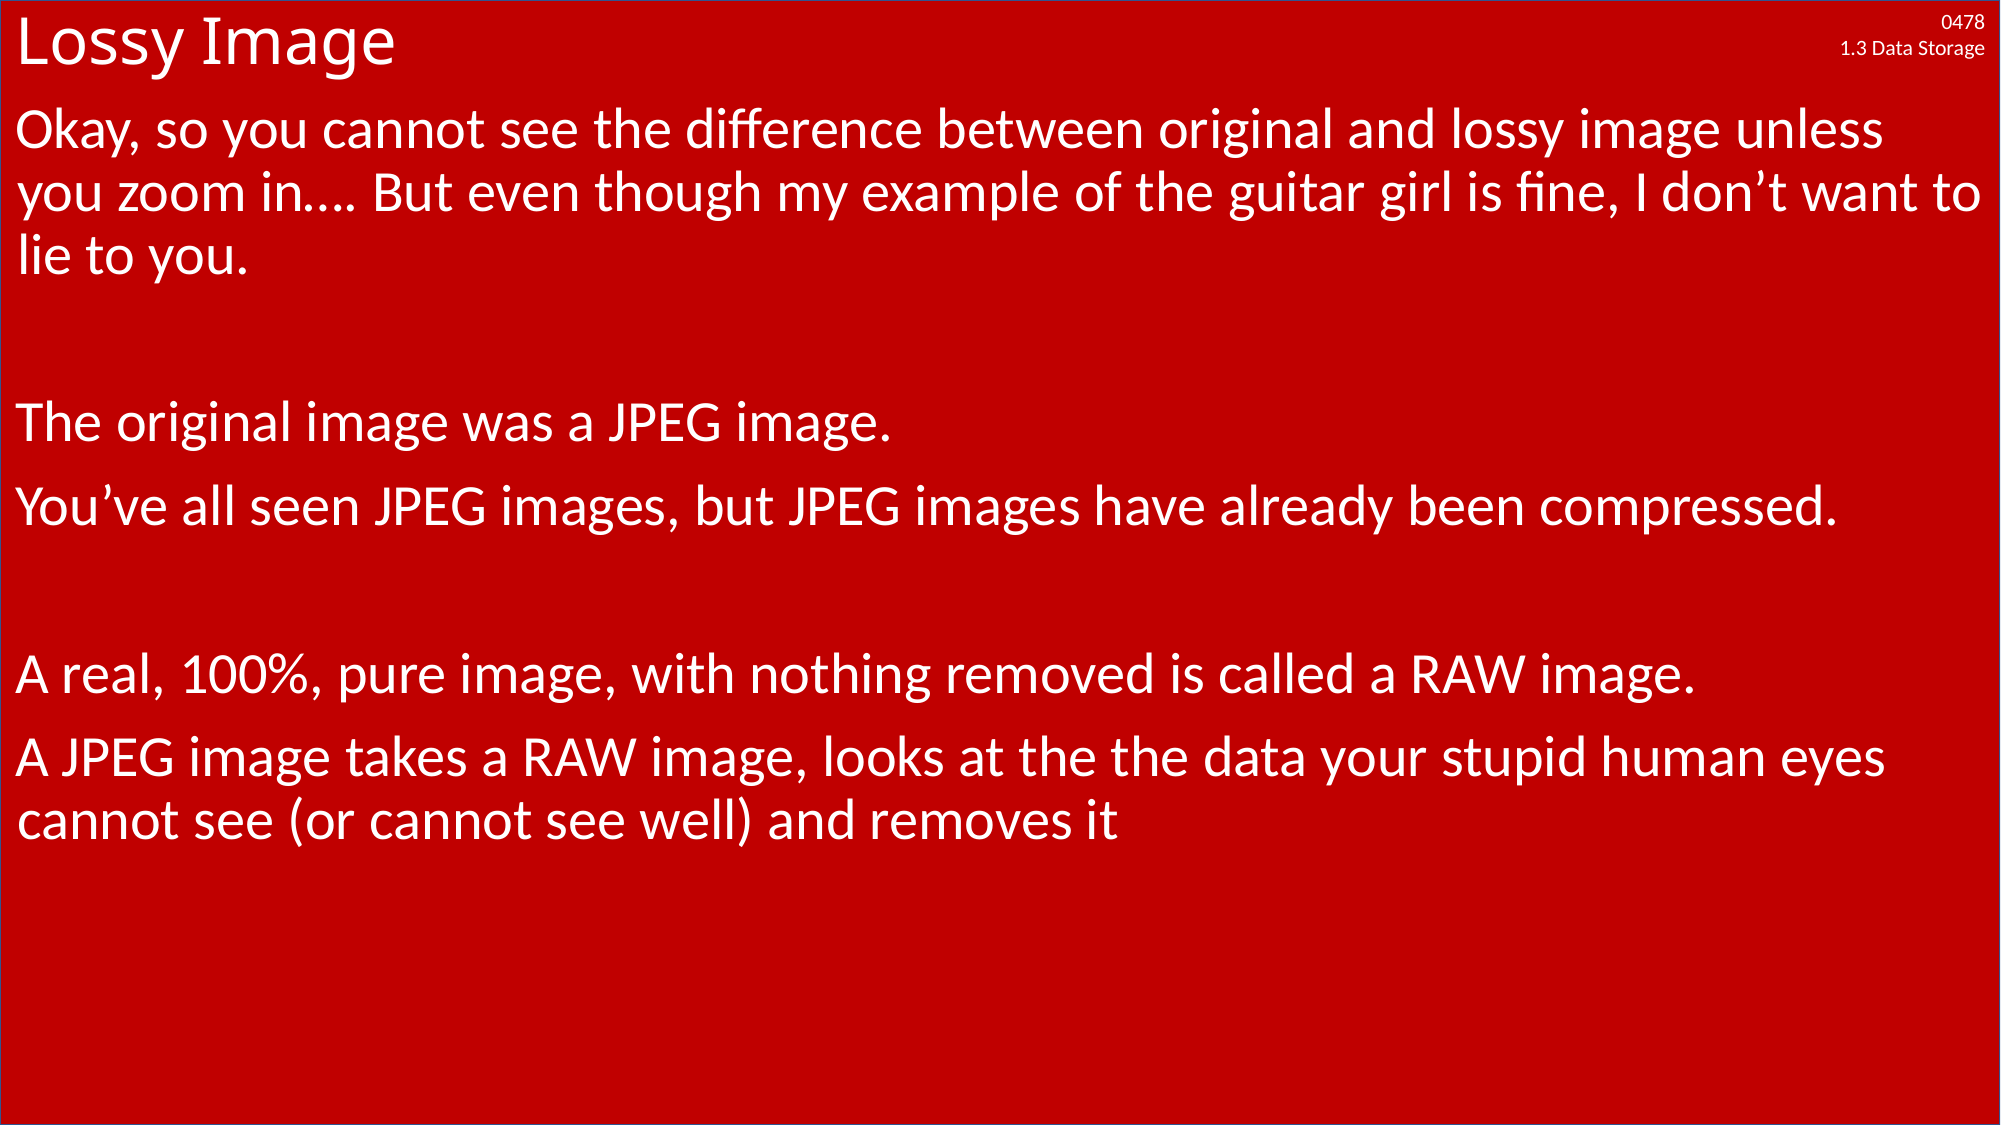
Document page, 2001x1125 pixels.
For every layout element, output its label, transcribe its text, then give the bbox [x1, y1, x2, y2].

title Lossy Image [0, 0, 2000, 86]
list Okay, so you cannot see the difference between original and lossy image unless you zoom in…. But even though my example of the guitar girl is fine, I don’t want to lie to you. The original image was a JPEG image. You’ve all seen JPEG images, but JPEG images have already been compressed. A real, 100%, pure image, with nothing removed is called a RAW image. A JPEG image takes a RAW image, looks at the the data your stupid human eyes cannot see (or cannot see well) and removes it [0, 90, 2000, 1125]
